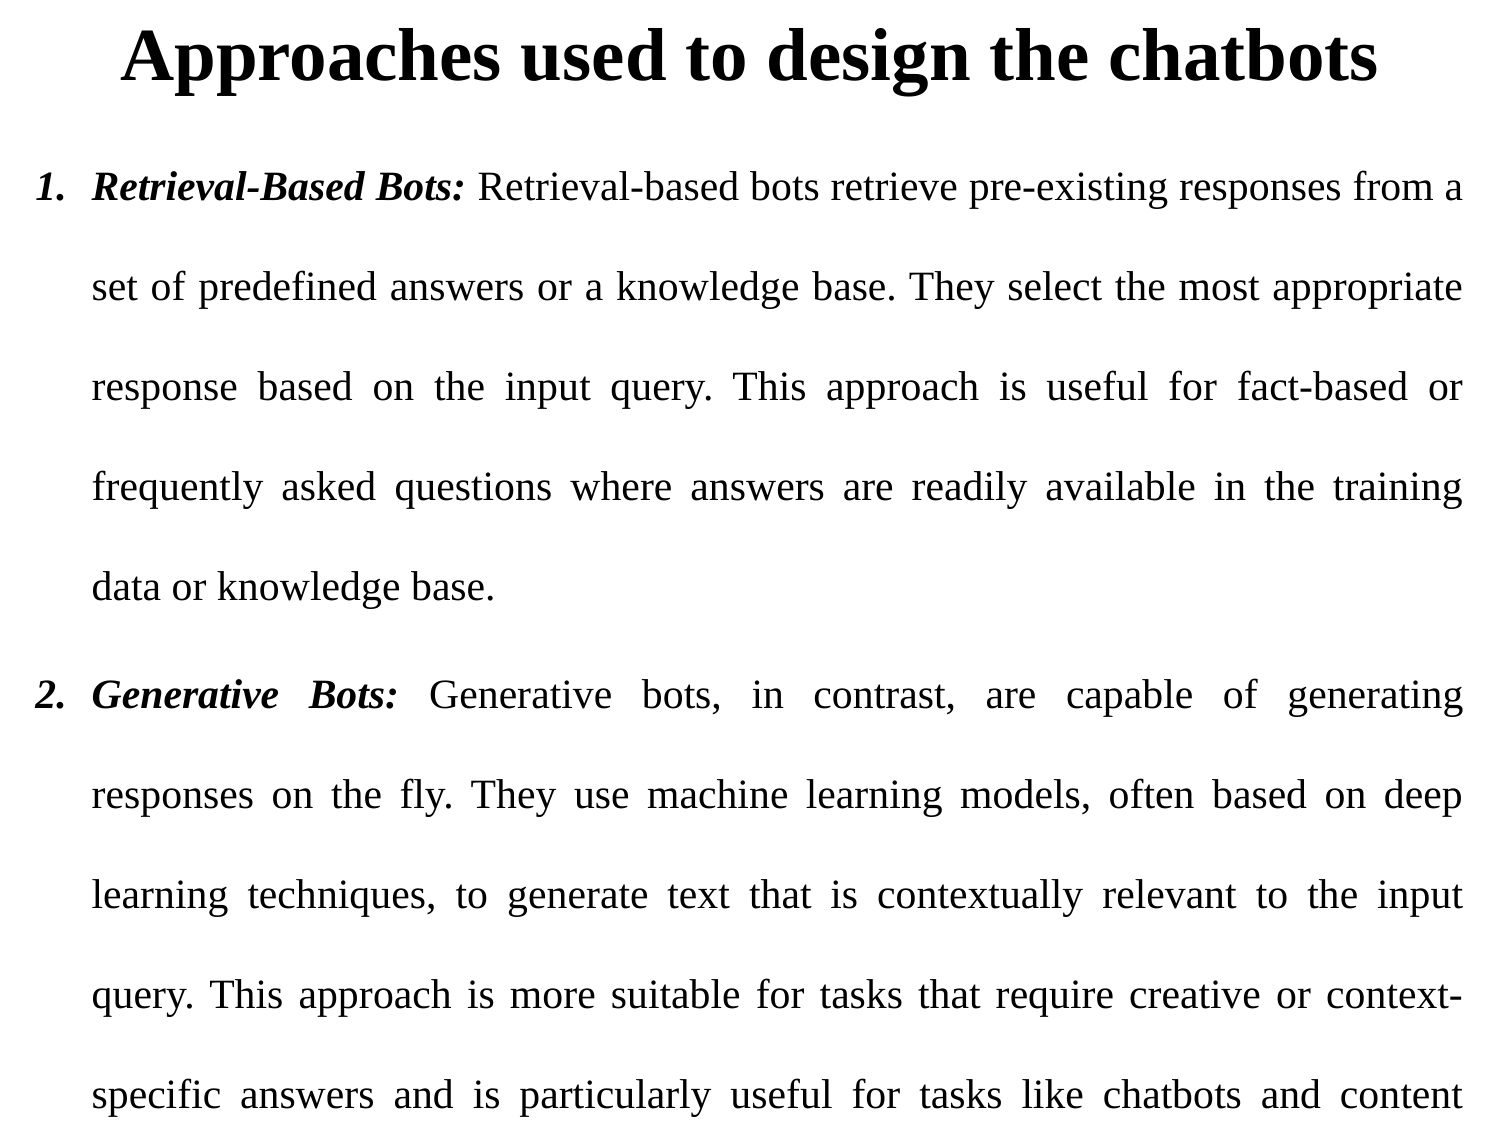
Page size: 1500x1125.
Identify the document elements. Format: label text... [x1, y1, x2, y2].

list Retrieval-Based Bots: Retrieval-based bots retrieve pre-existing responses from a set of predefined answers or a knowledge base. They select the most appropriate response based on the input query. This approach is useful for fact-based or frequently asked questions where answers are readily available in the training data or knowledge base. Generative Bots: Generative bots, in contrast, are capable of generating responses on the fly. They use machine learning models, often based on deep learning techniques, to generate text that is contextually relevant to the input query. This approach is more suitable for tasks that require creative or context-specific answers and is particularly useful for tasks like chatbots and content generation. [20, 101, 1480, 637]
title Approaches used to design the chatbots [74, 0, 1426, 101]
